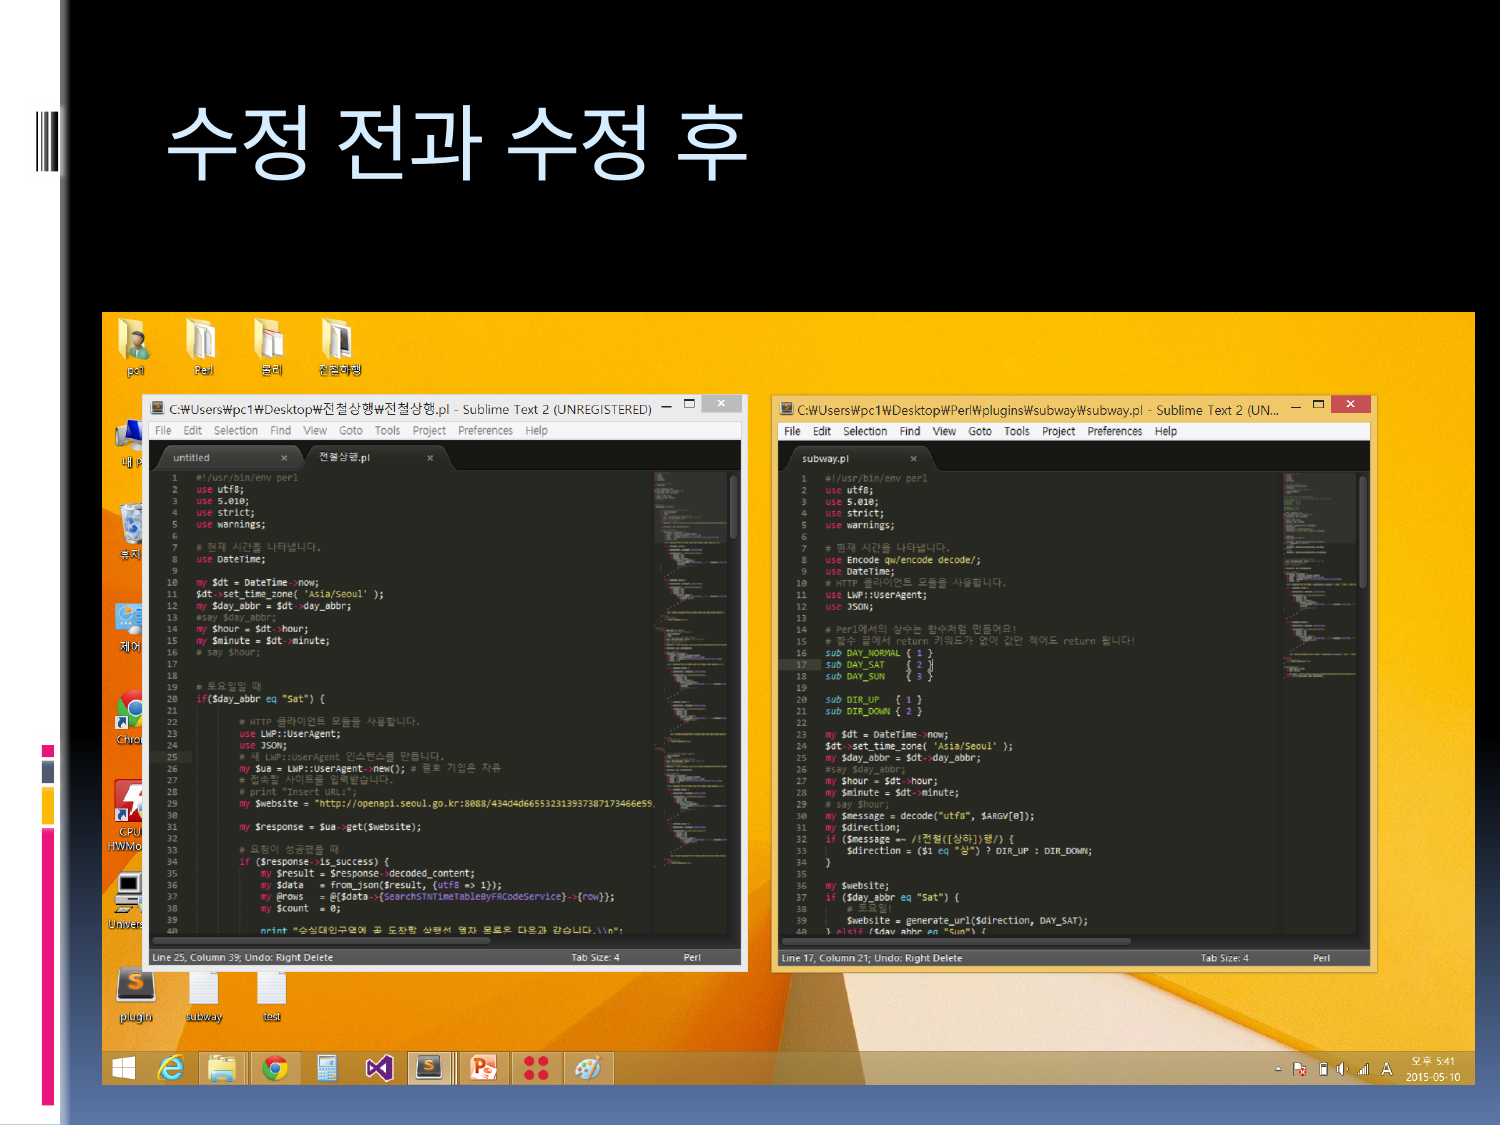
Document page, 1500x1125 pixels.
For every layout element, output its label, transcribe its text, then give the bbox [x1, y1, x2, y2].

title 수정 전과 수정 후 [150, 83, 1425, 234]
picture [101, 311, 1476, 1086]
